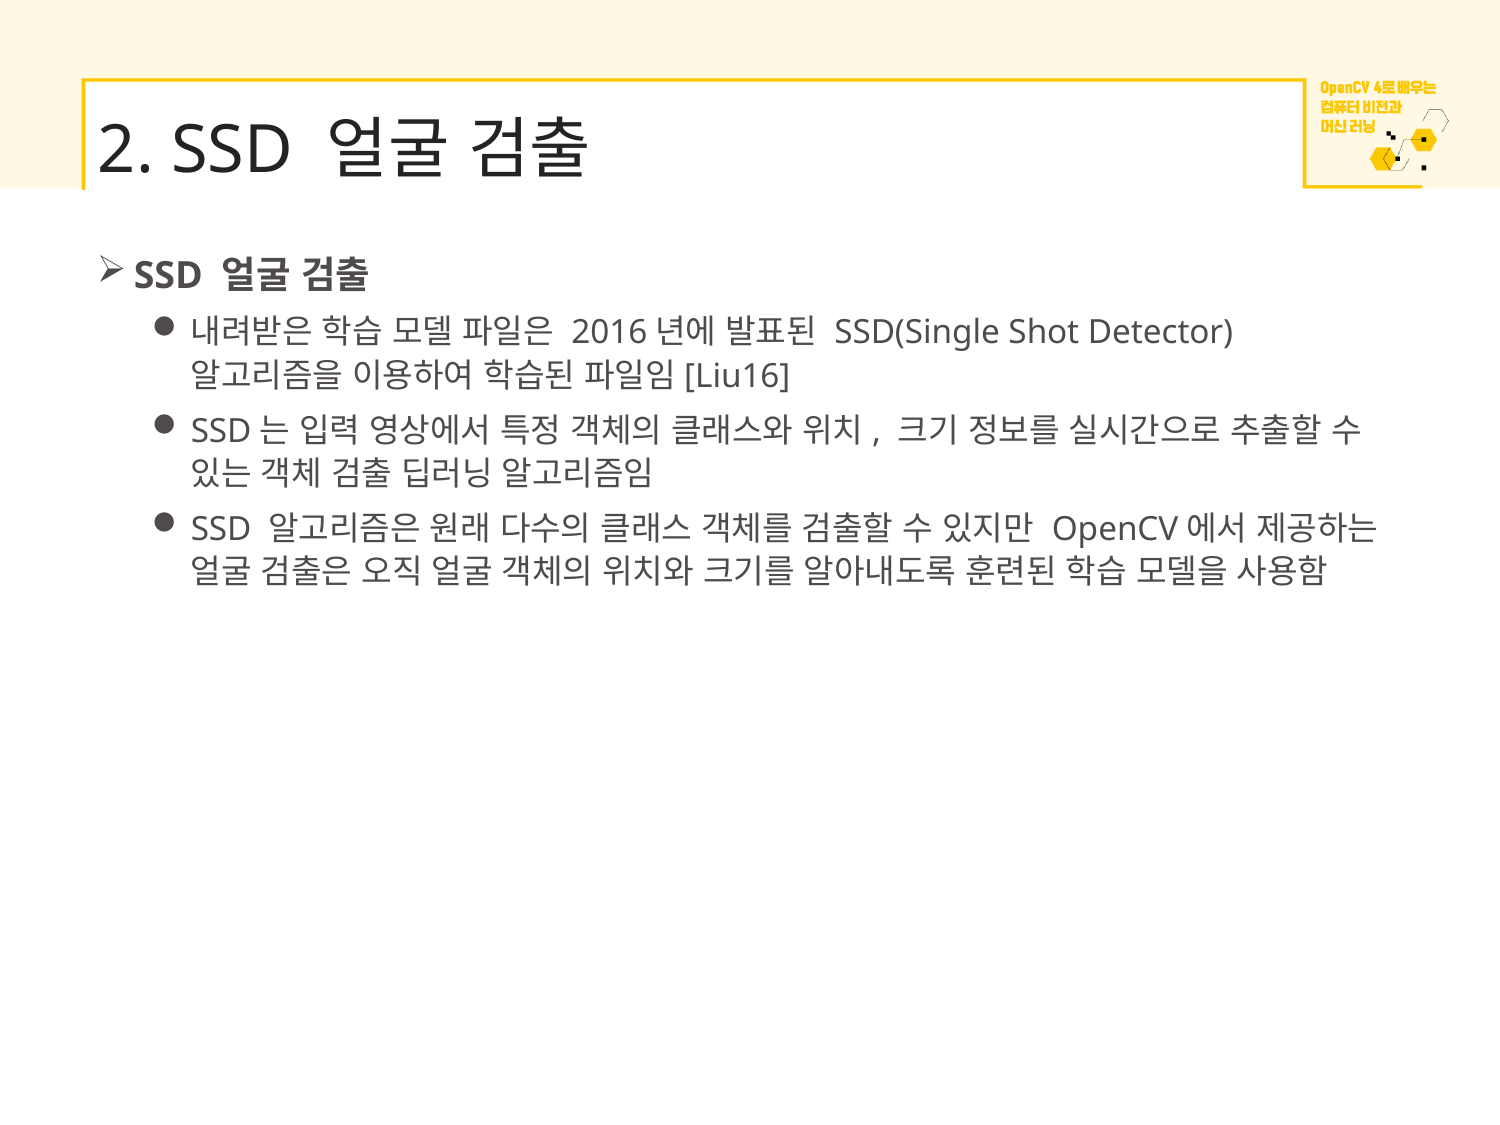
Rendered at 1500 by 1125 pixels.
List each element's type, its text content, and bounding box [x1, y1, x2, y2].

title 2. SSD 얼굴 검출 [82, 61, 1413, 193]
picture [0, 0, 1500, 1125]
list SSD 얼굴 검출 내려받은 학습 모델 파일은 2016년에 발표된 SSD(Single Shot Detector) 알고리즘을 이용하여 학습된 파일임[Liu16] SSD는 입력 영상에서 특정 객체의 클래스와 위치, 크기 정보를 실시간으로 추출할 수 있는 객체 검출 딥러닝 알고리즘임 SSD 알고리즘은 원래 다수의 클래스 객체를 검출할 수 있지만 OpenCV에서 제공하는 얼굴 검출은 오직 얼굴 객체의 위치와 크기를 알아내도록 훈련된 학습 모델을 사용함 [81, 239, 1412, 1054]
